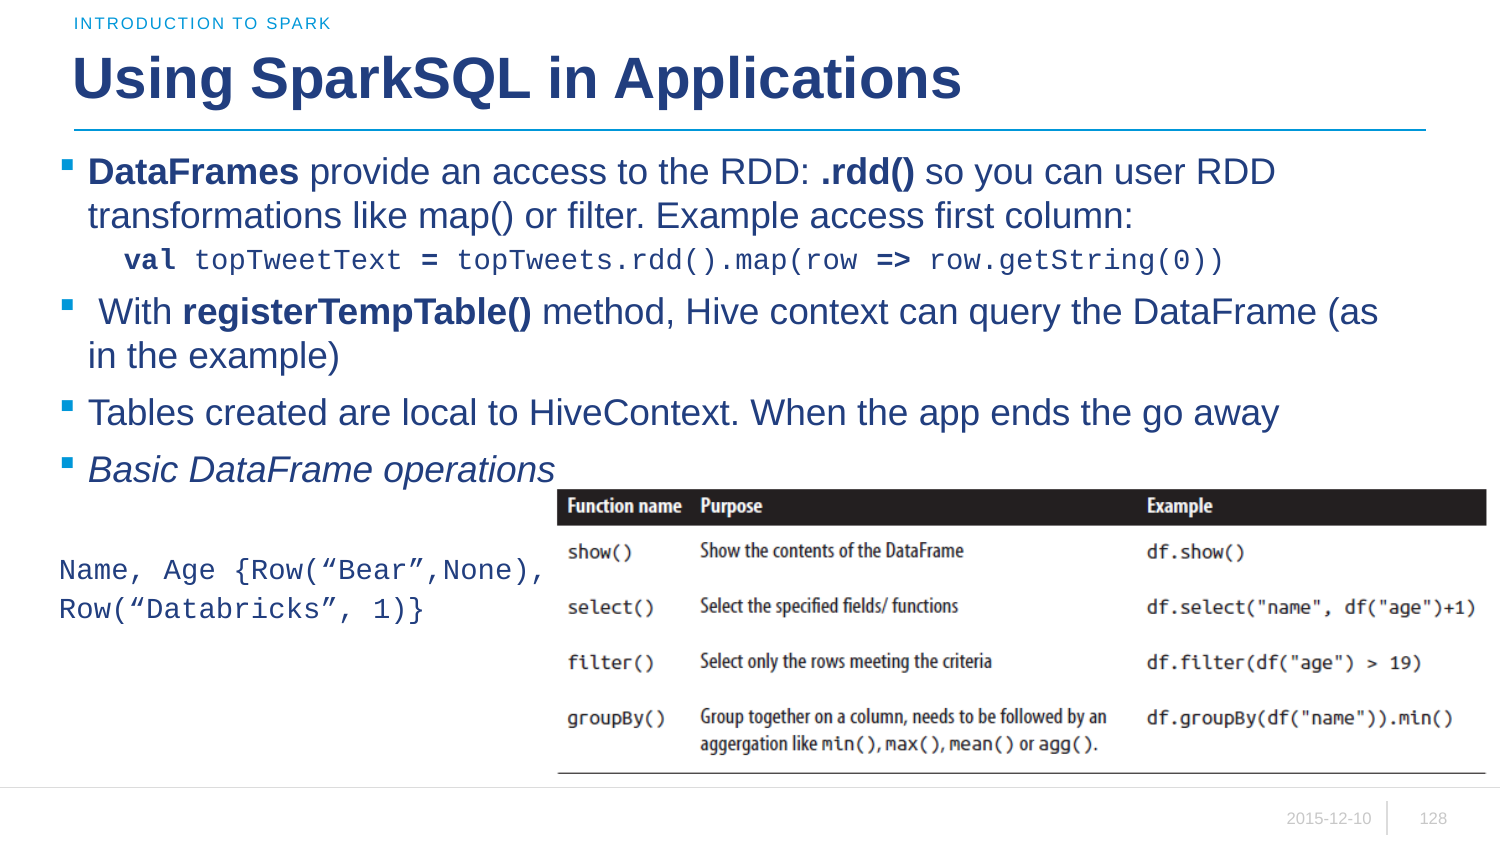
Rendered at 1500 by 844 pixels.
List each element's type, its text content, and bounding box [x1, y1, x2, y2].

list DataFrames provide an access to the RDD: .rdd() so you can user RDD transformations like map() or filter. Example access first column: val topTweetText = topTweets.rdd().map(row => row.getString(0)) With registerTempTable() method, Hive context can query the DataFrame (as in the example) Tables created are local to HiveContext. When the app ends the go away Basic DataFrame operations Name, Age {Row(“Bear”,None), Row(“Databricks”, 1)} [58, 147, 1412, 630]
title Using SparkSQL in Applications [72, 75, 1171, 112]
picture [551, 481, 1494, 781]
list introduction to sparK [73, 12, 1172, 53]
